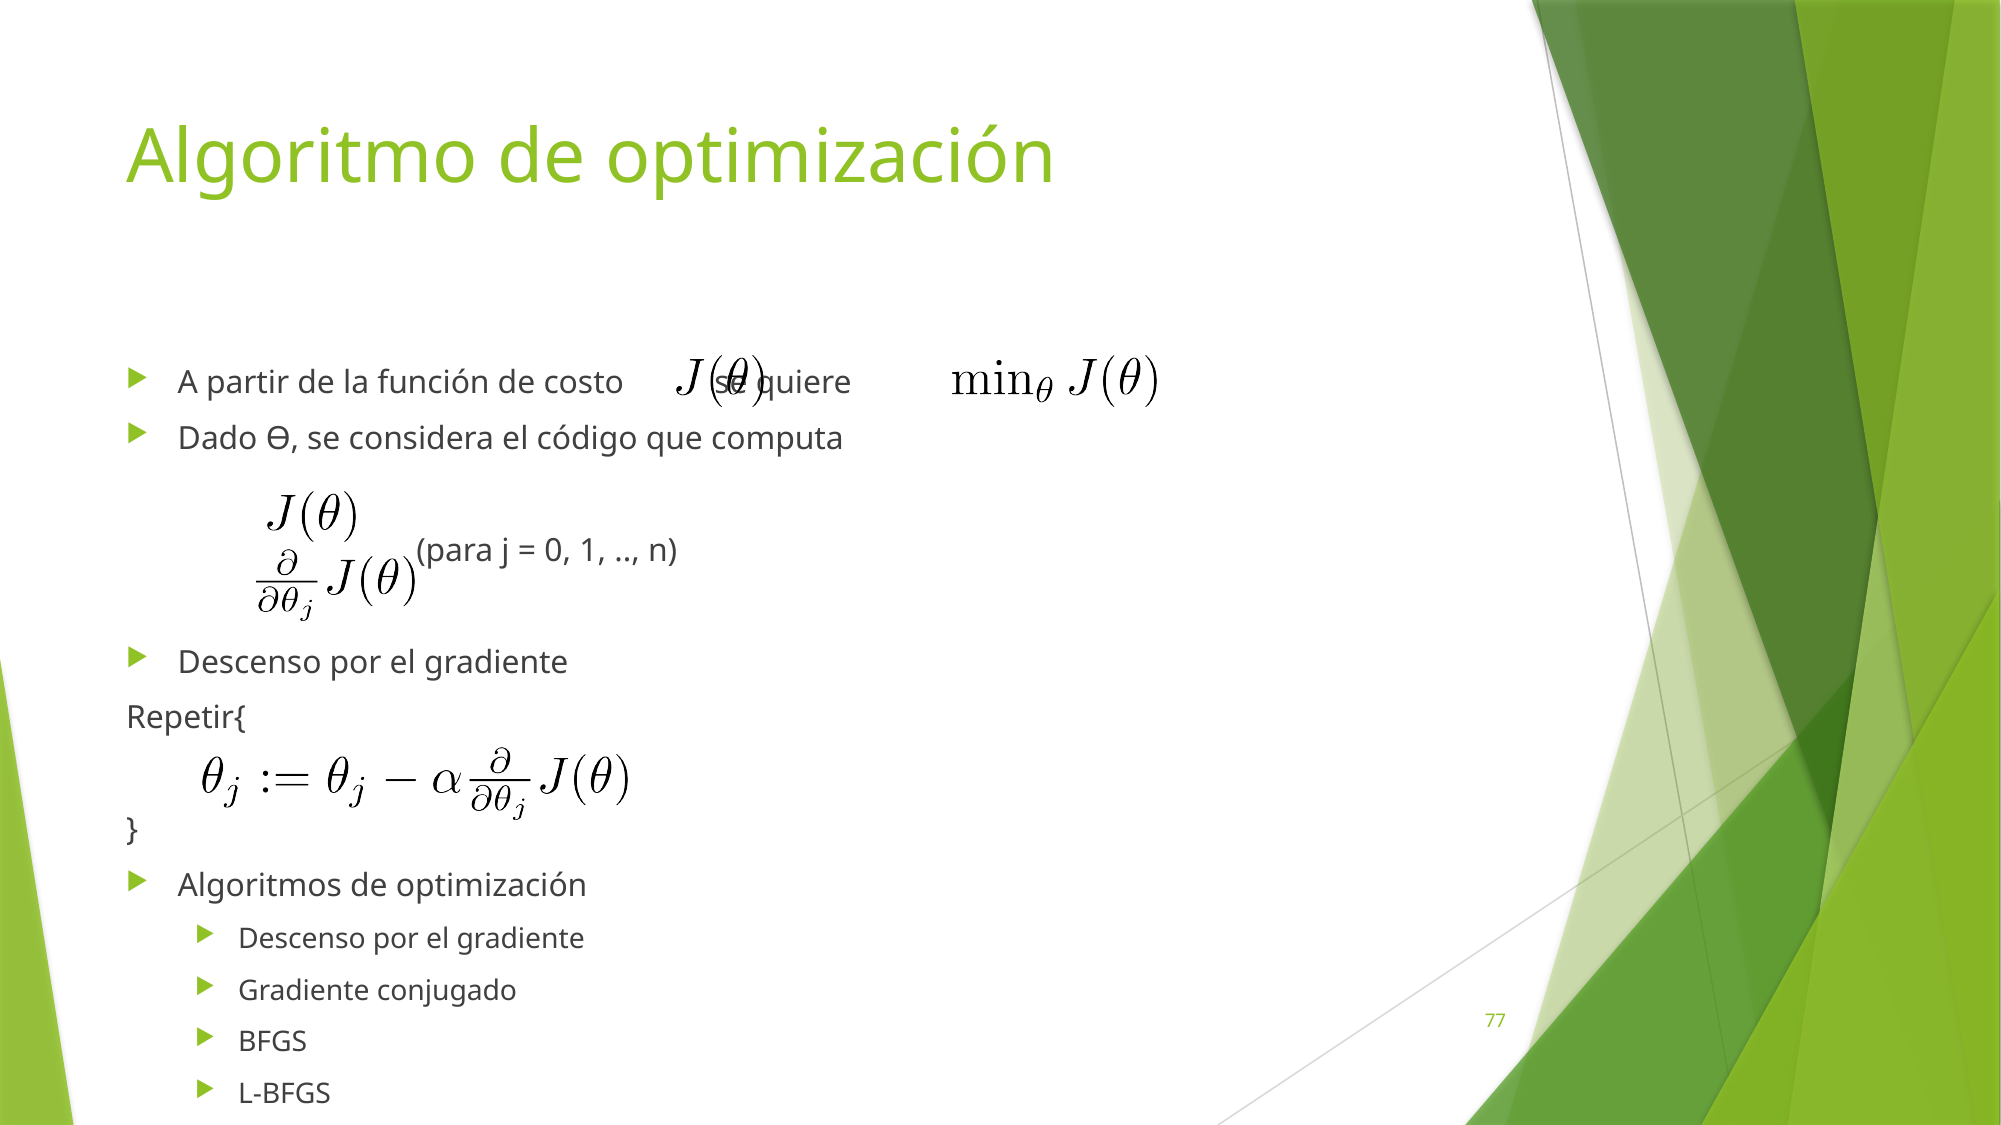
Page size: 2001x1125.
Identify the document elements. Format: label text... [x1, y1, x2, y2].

picture [202, 747, 628, 820]
list A partir de la función de costo se quiere Dado Ɵ, se considera el código que computa (para j = 0, 1, .., n) Descenso por el gradiente Repetir{ } Algoritmos de optimización Descenso por el gradiente Gradiente conjugado BFGS L-BFGS [111, 354, 1556, 1125]
title Algoritmo de optimización [111, 99, 1522, 317]
picture [256, 548, 416, 622]
picture [675, 355, 765, 407]
picture [267, 491, 356, 543]
slide_number 77 [1409, 991, 1522, 1051]
picture [952, 355, 1157, 407]
